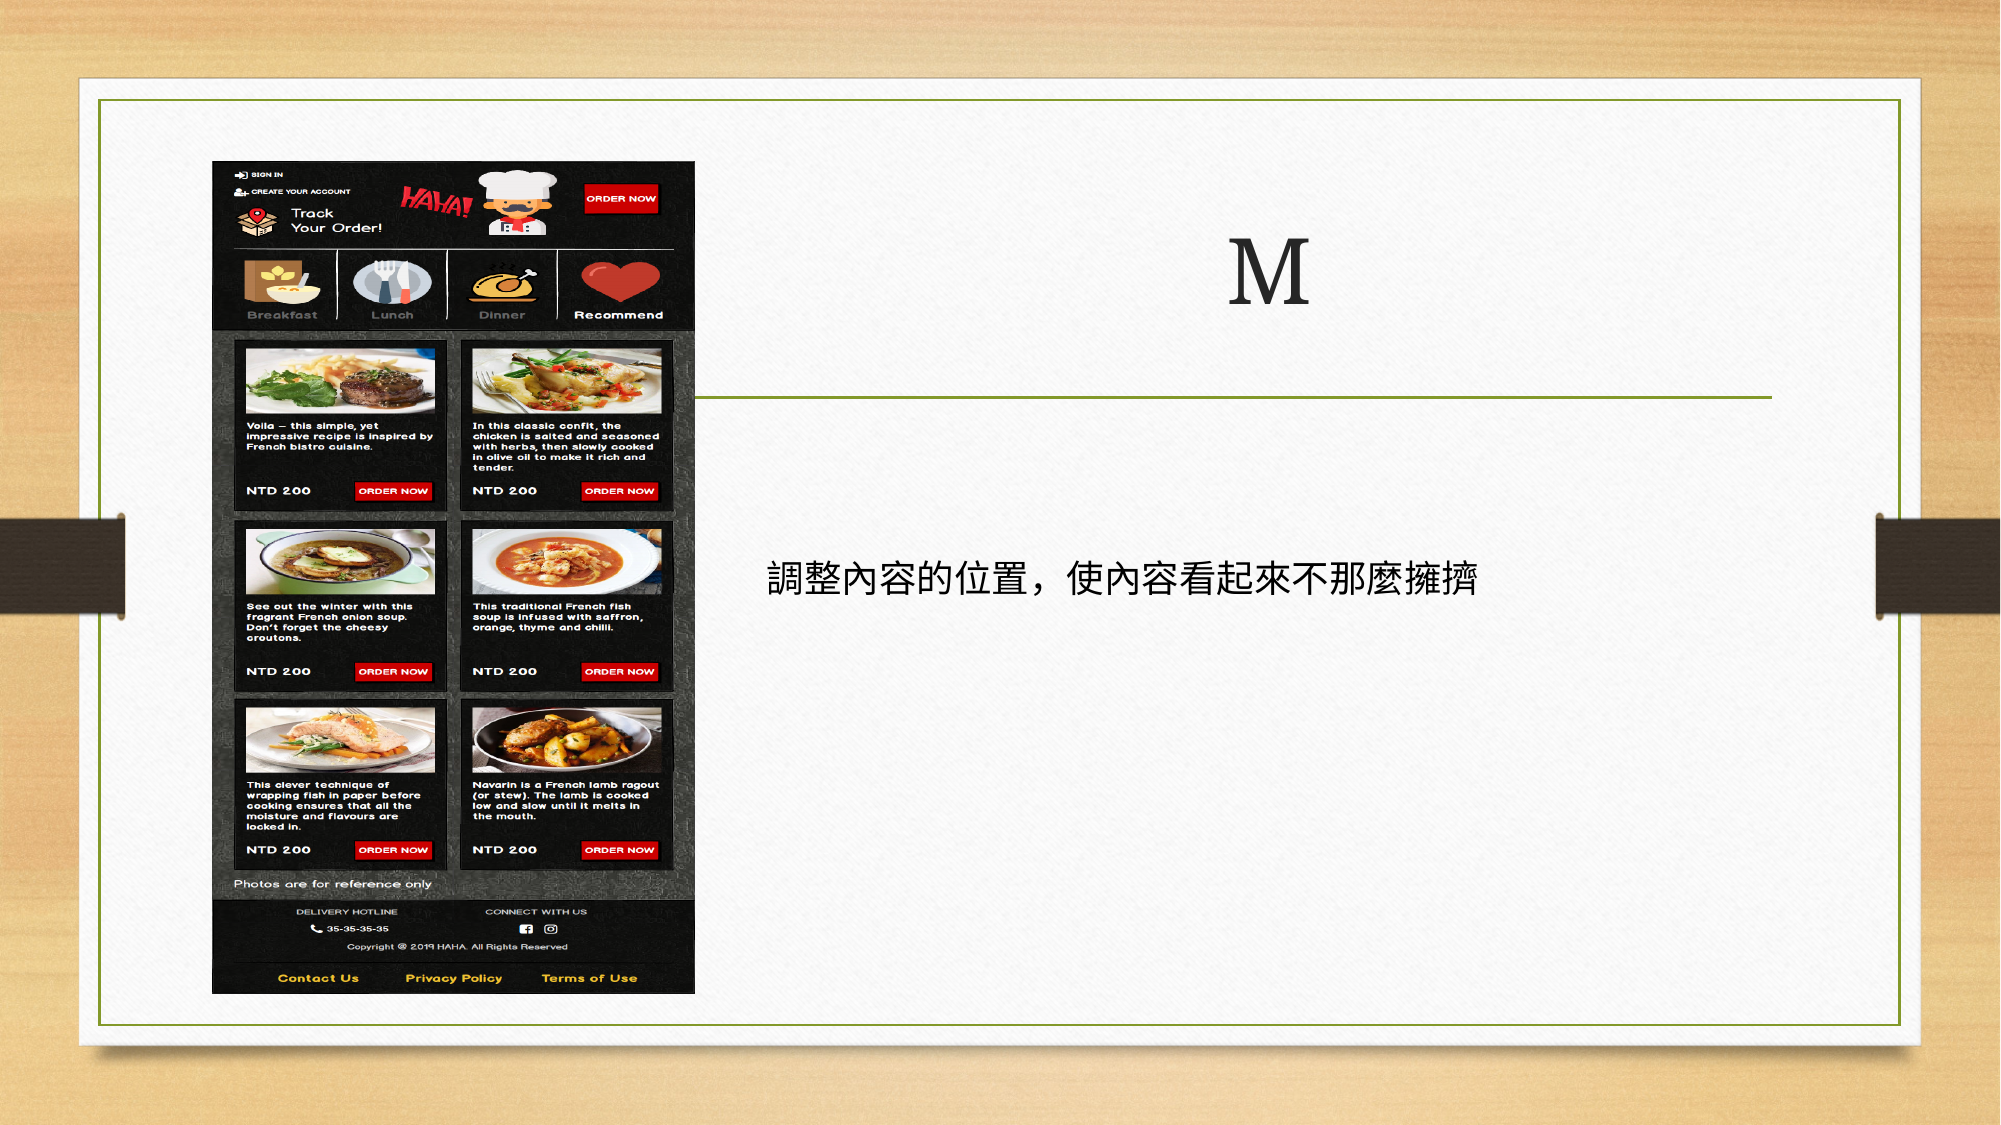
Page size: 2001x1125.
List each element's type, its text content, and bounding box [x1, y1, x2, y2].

text_box 調整內容的位置，使內容看起來不那麼擁擠 [751, 547, 1502, 607]
title M [751, 161, 1788, 375]
picture [0, 0, 2001, 1125]
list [212, 160, 695, 995]
